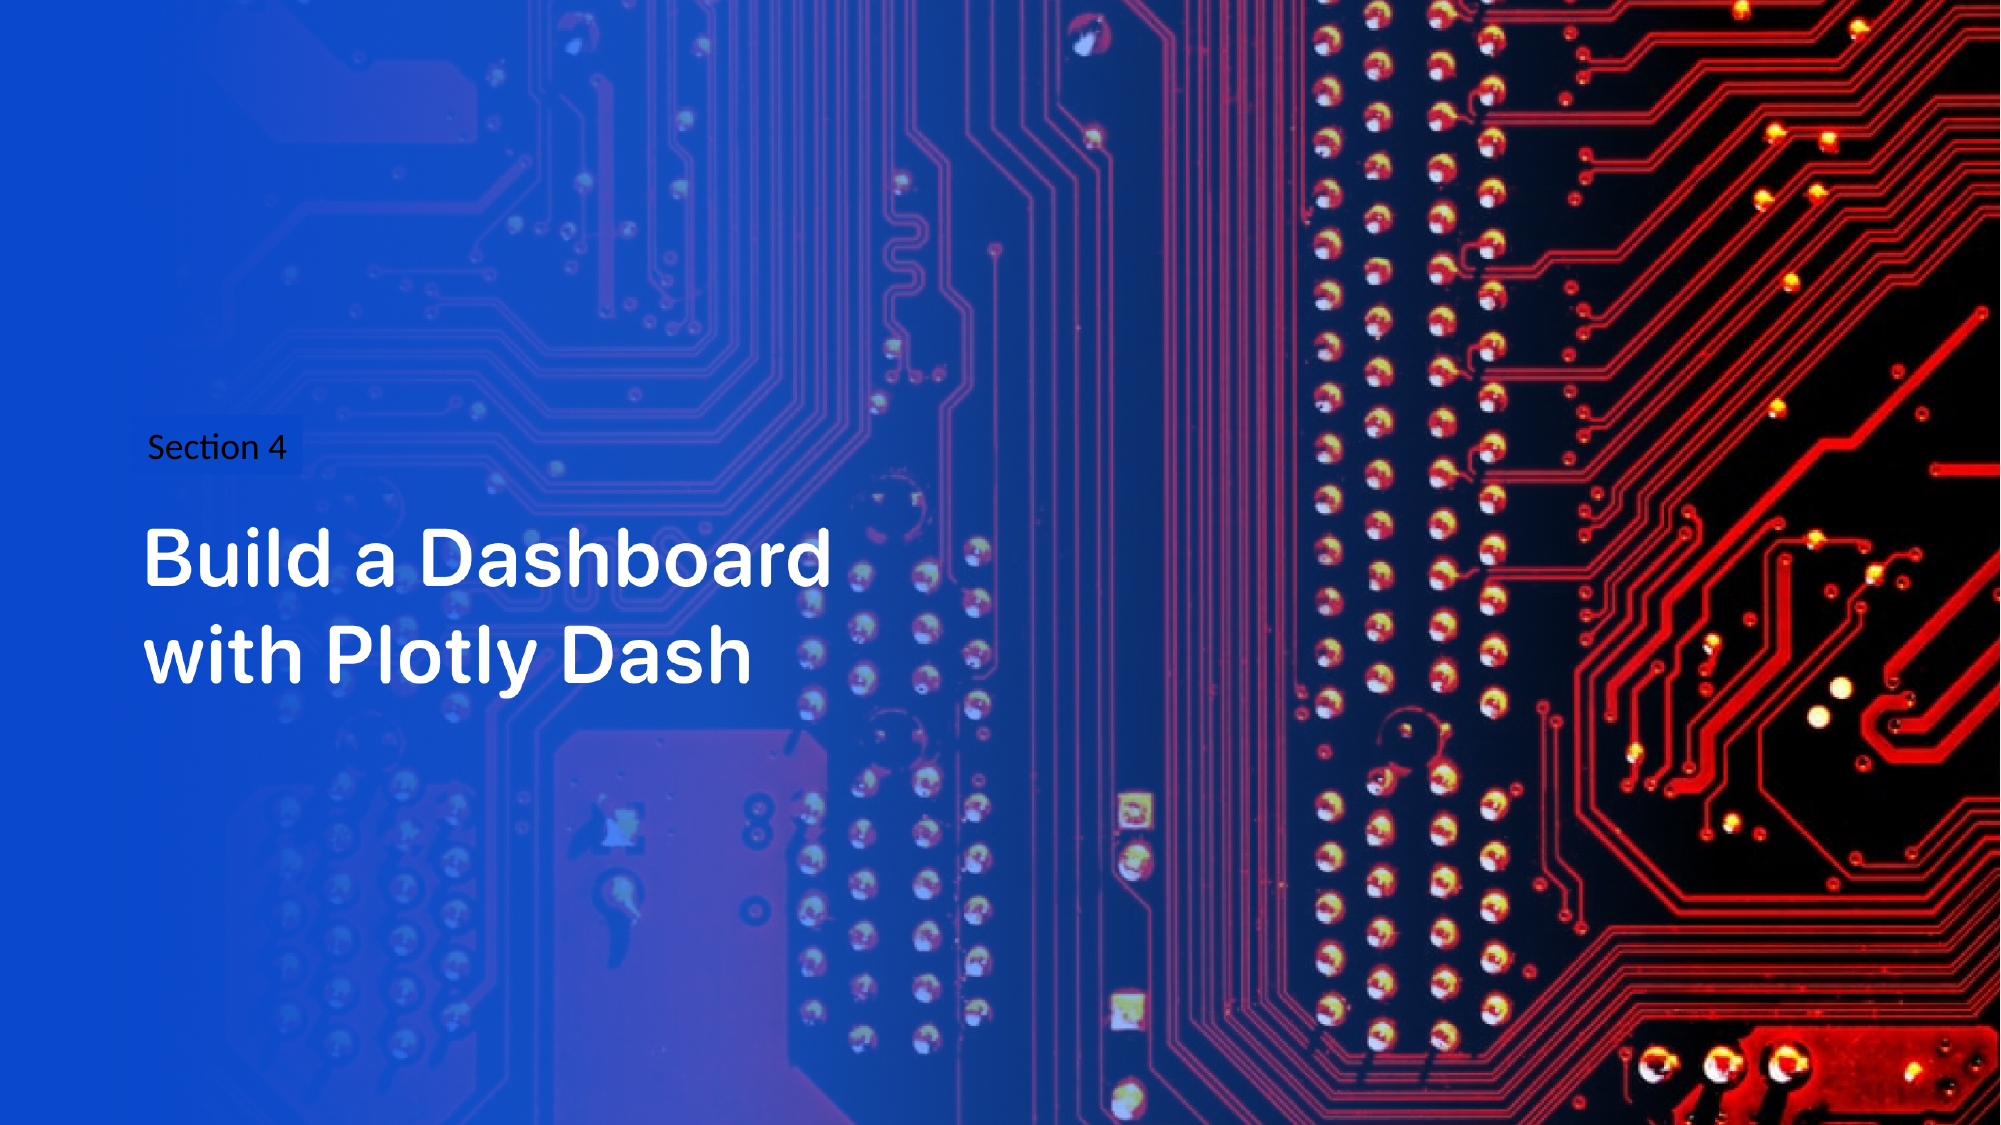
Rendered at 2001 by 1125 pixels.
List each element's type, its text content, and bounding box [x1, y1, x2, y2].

picture [0, 0, 2001, 1125]
text_box Section 4 [132, 414, 303, 475]
